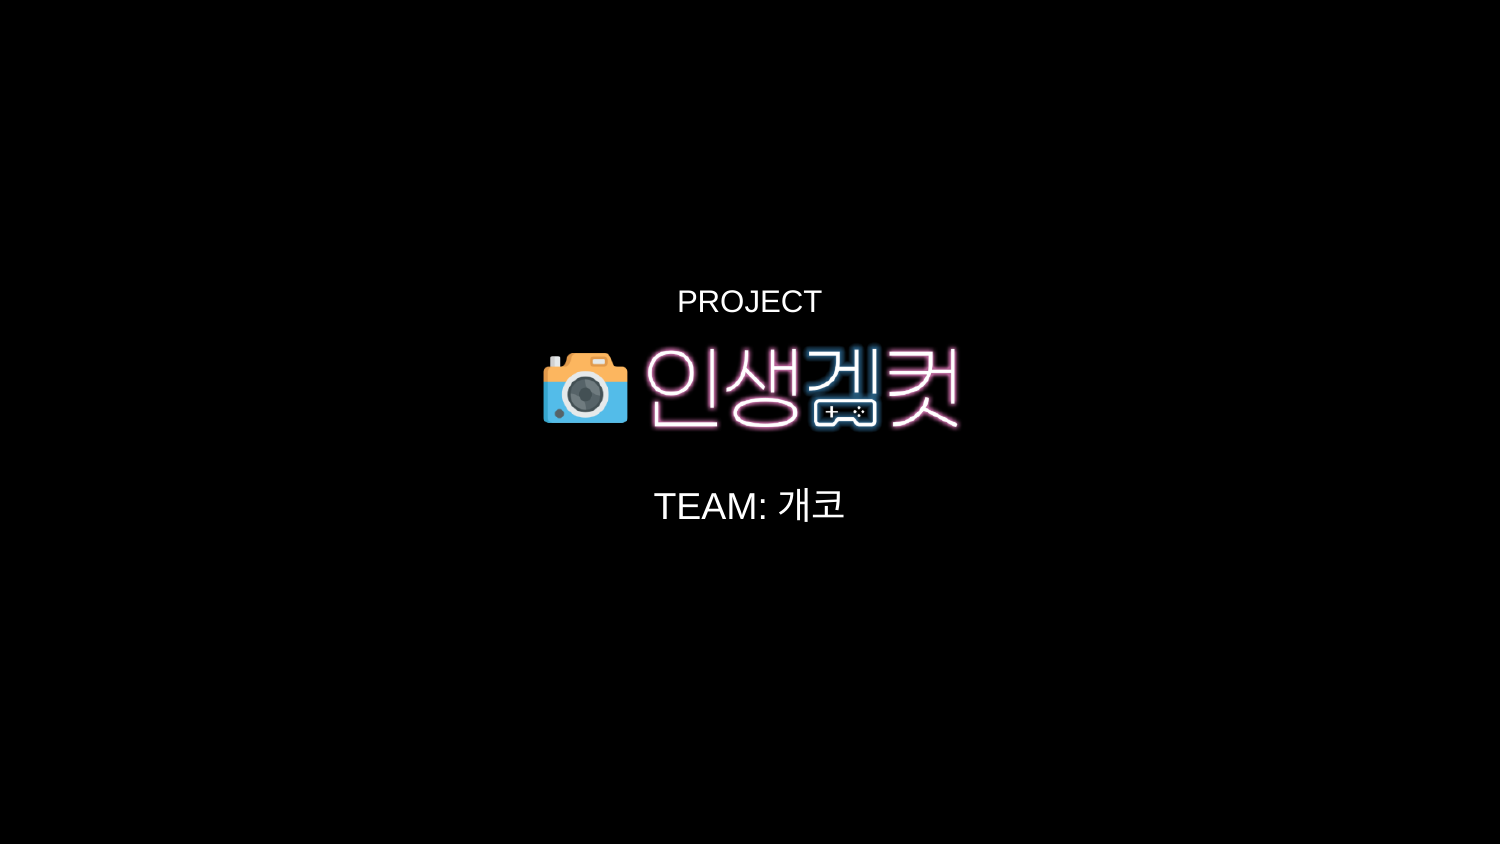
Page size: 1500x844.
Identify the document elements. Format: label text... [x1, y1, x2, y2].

text_box TEAM:개코 [0, 473, 1500, 536]
text_box PROJECT [0, 264, 1500, 336]
picture [528, 327, 972, 446]
